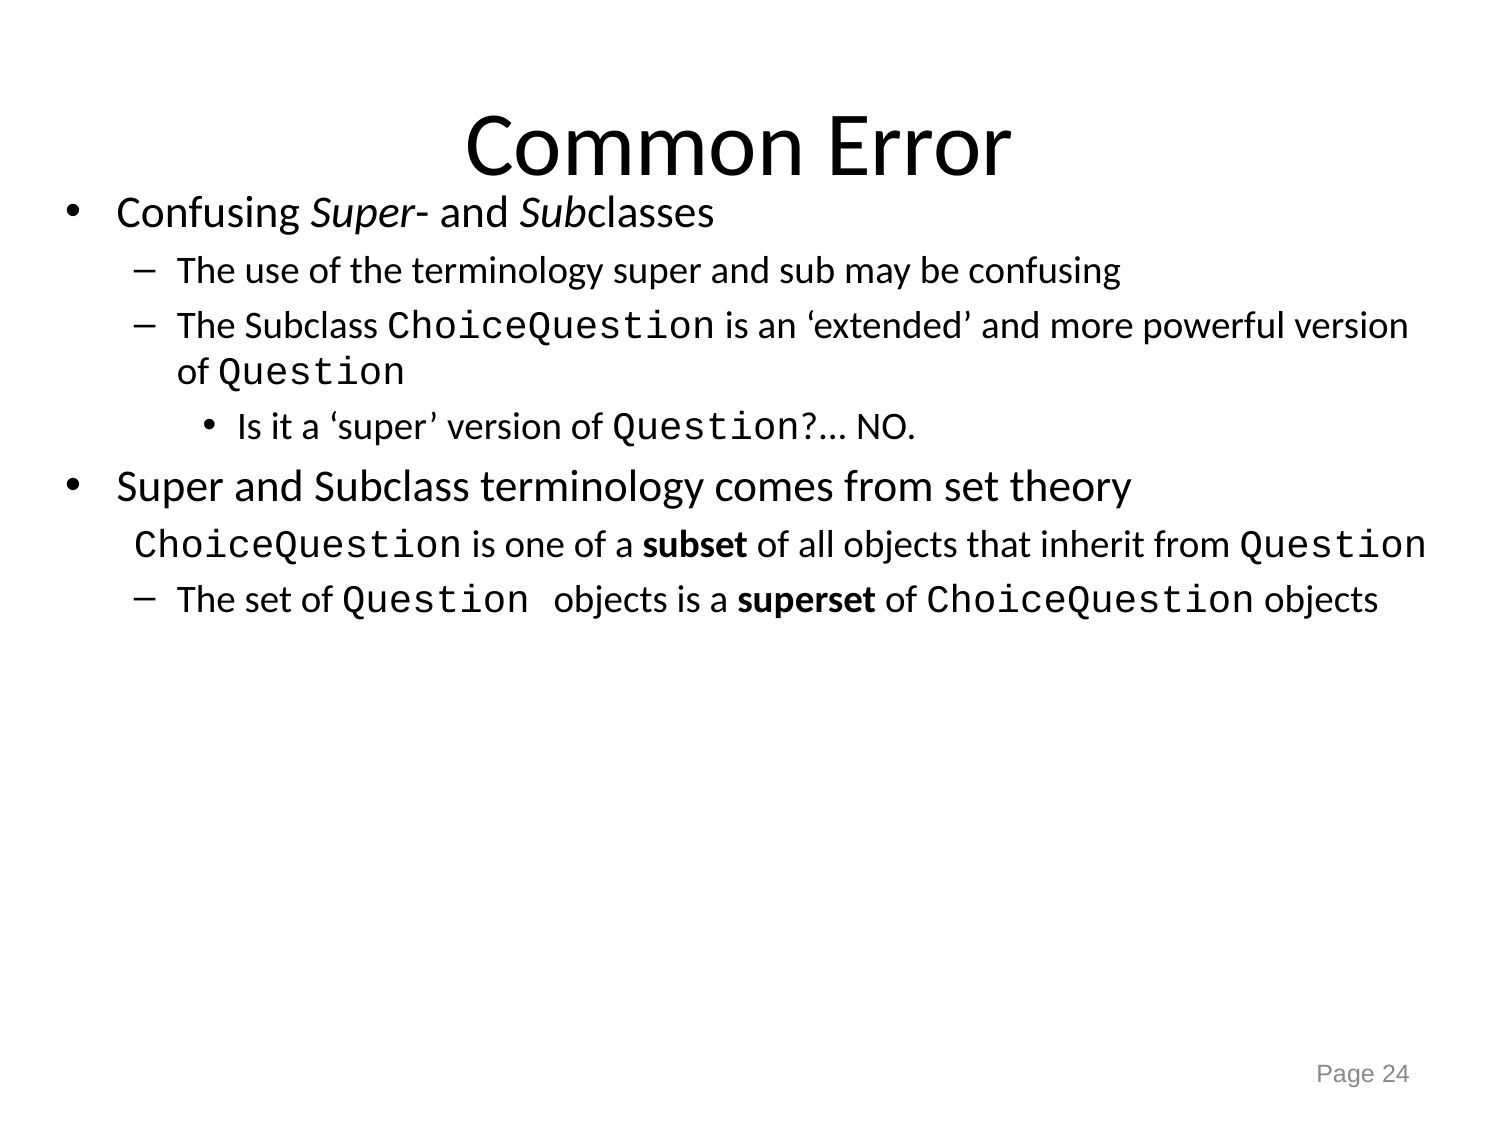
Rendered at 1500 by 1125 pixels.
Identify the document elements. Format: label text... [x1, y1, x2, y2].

list Confusing Super- and Subclasses The use of the terminology super and sub may be confusing The Subclass ChoiceQuestion is an ‘extended’ and more powerful version of Question Is it a ‘super’ version of Question?... NO. Super and Subclass terminology comes from set theory ChoiceQuestion is one of a subset of all objects that inherit from Question The set of Question objects is a superset of ChoiceQuestion objects [50, 174, 1463, 688]
title Common Error [75, 45, 1425, 174]
slide_number Page 24 [1074, 1042, 1425, 1103]
